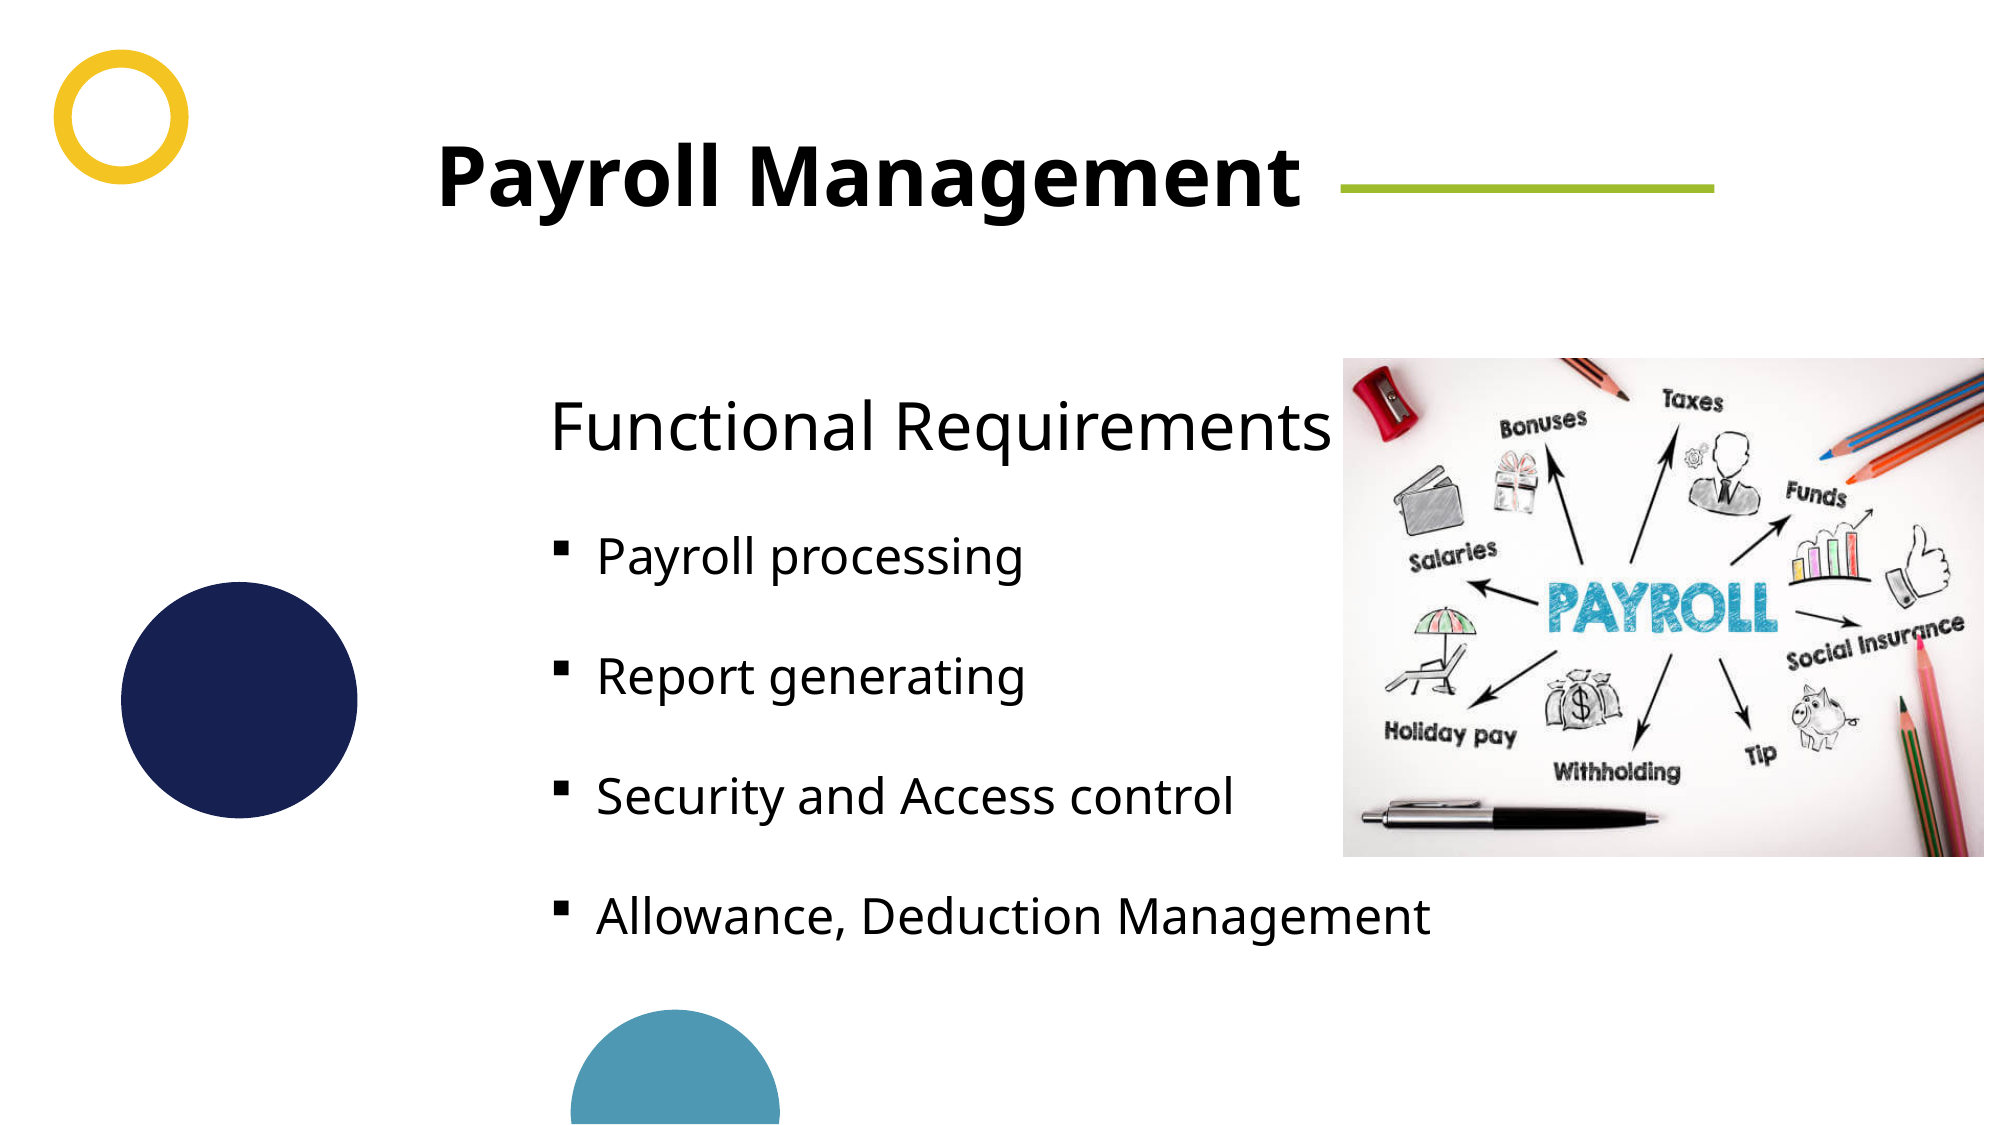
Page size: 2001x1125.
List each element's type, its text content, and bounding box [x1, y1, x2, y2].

picture [1343, 358, 1984, 857]
text_box [1340, 183, 1716, 194]
text_box [120, 580, 359, 820]
text_box Functional Requirements Payroll processing Report generating Security and Access control Allowance, Deduction Management [535, 296, 1503, 1125]
text_box Payroll Management [323, 115, 1318, 230]
text_box [52, 48, 190, 186]
